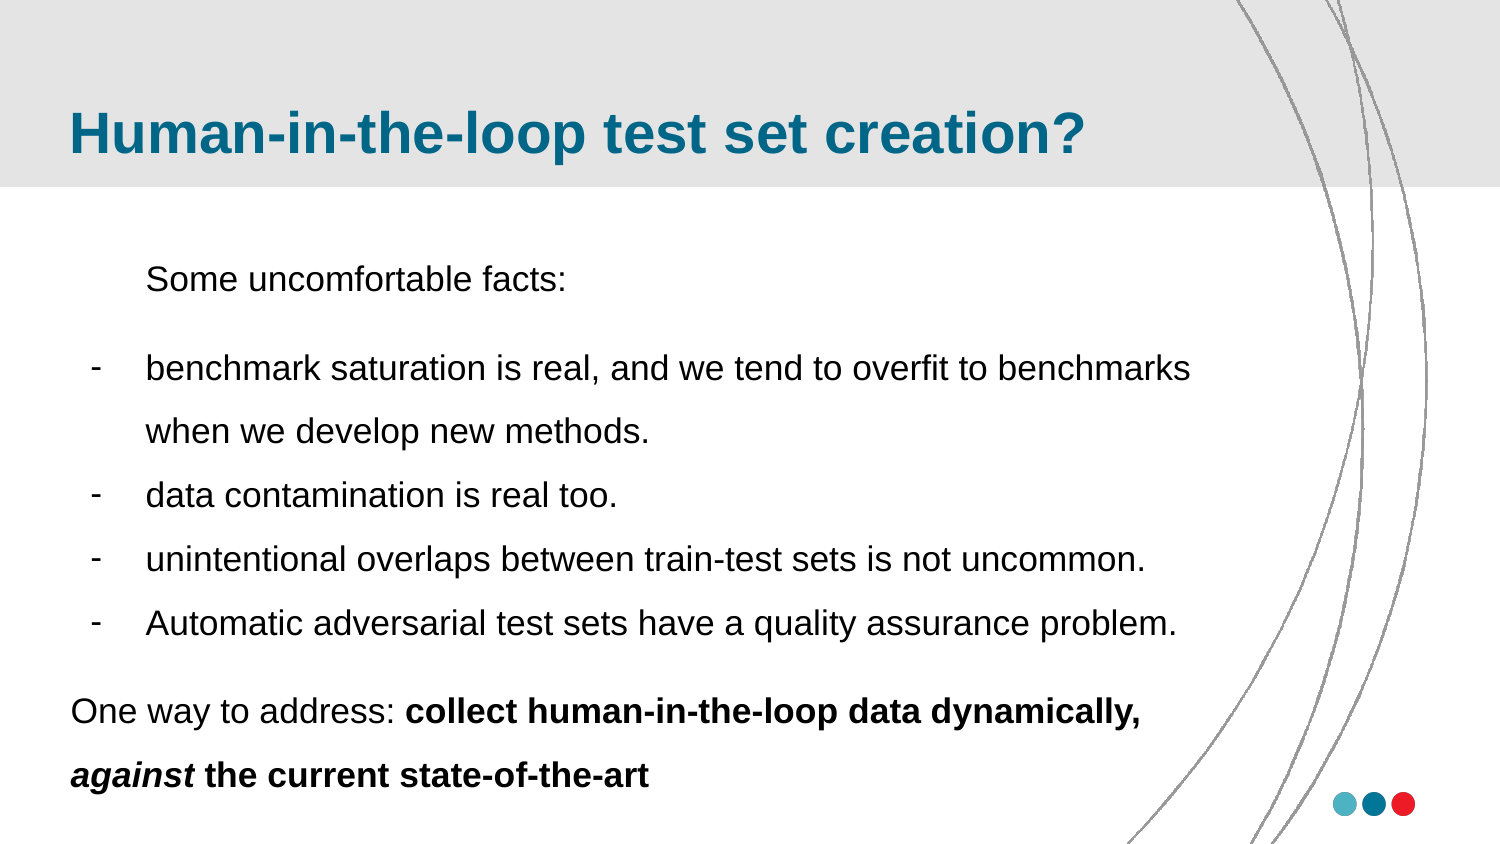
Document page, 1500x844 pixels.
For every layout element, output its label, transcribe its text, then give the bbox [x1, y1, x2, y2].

picture [1002, 0, 1476, 844]
title Human-in-the-loop test set creation? [69, 42, 1201, 166]
list Some uncomfortable facts: benchmark saturation is real, and we tend to overfit to benchmarks when we develop new methods. data contamination is real too. unintentional overlaps between train-test sets is not uncommon. Automatic adversarial test sets have a quality assurance problem. One way to address: collect human-in-the-loop data dynamically, against the current state-of-the-art [70, 234, 1202, 725]
